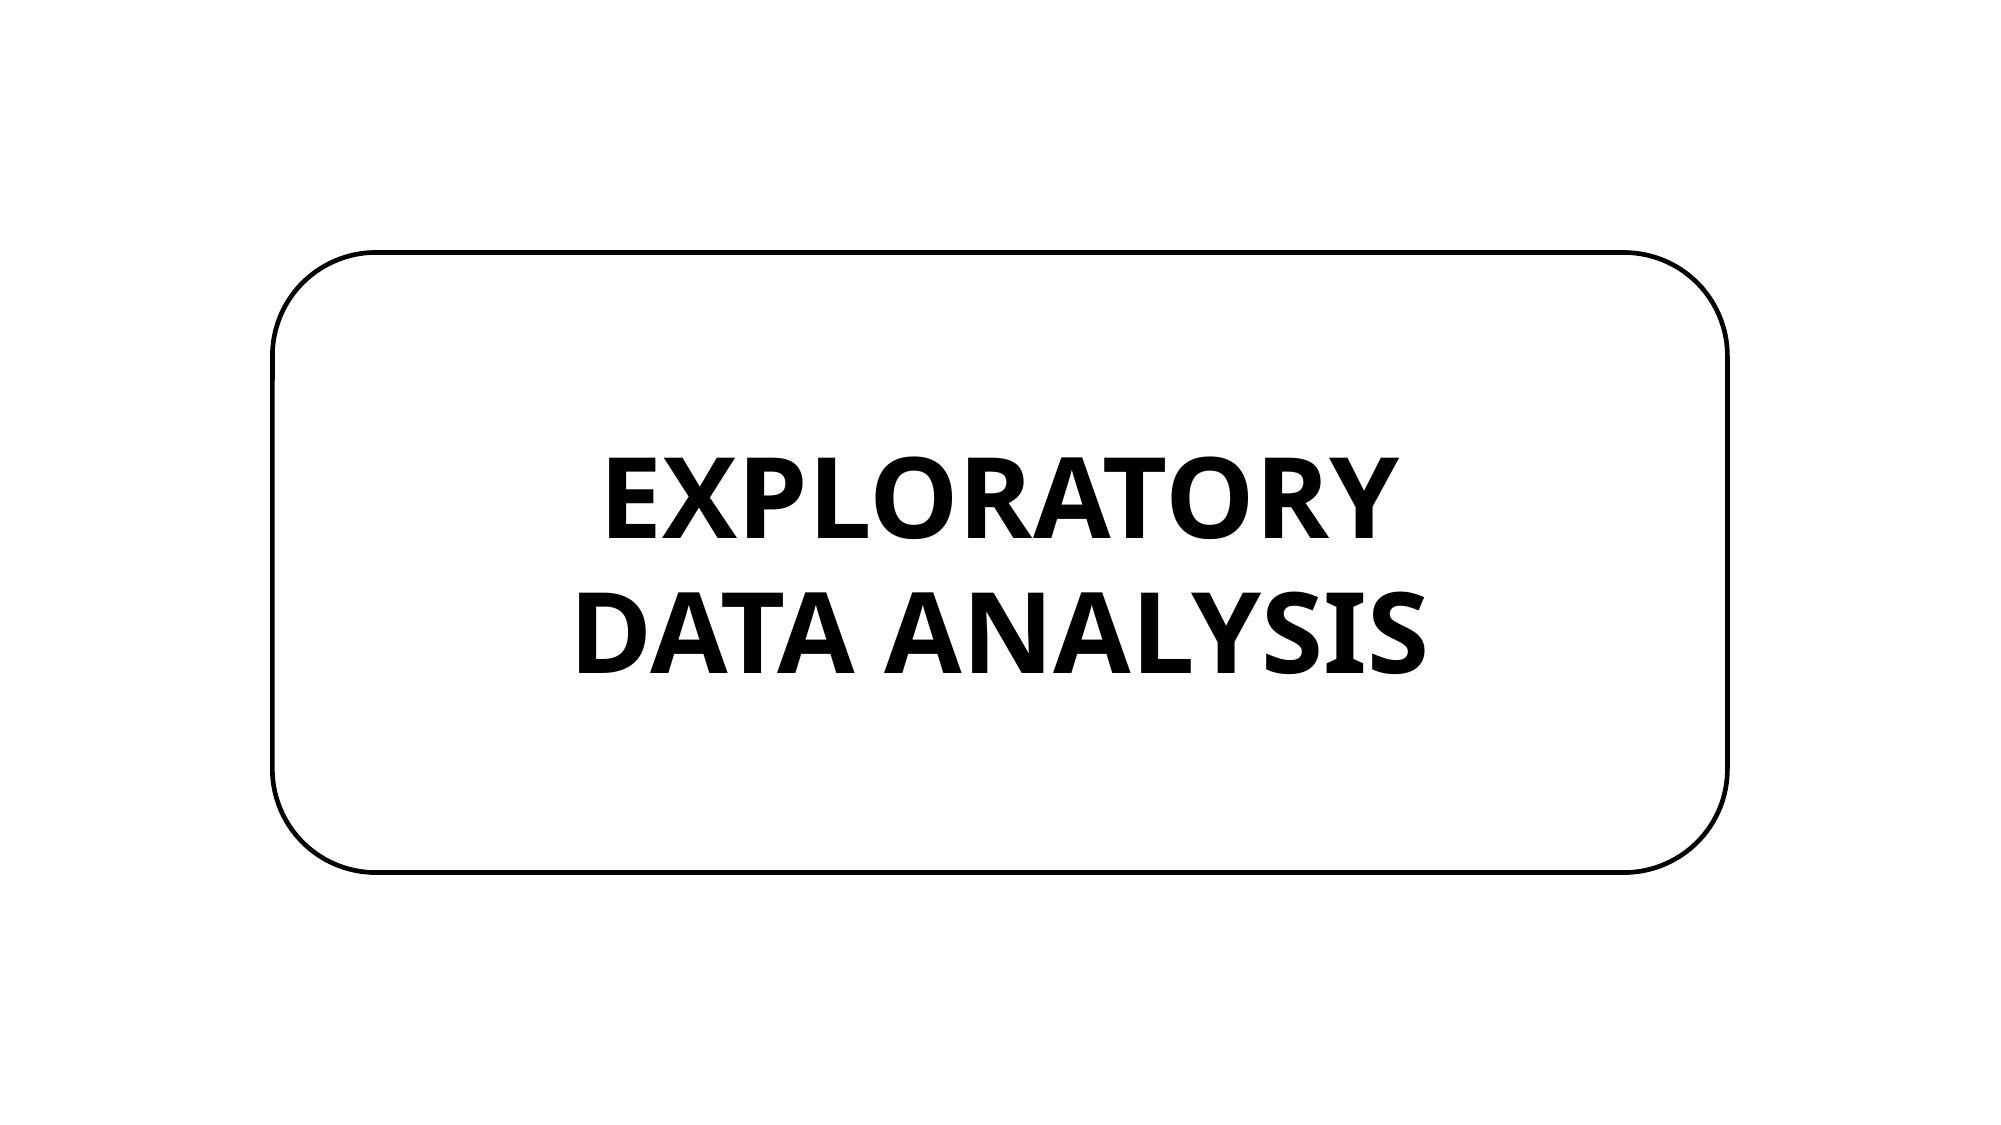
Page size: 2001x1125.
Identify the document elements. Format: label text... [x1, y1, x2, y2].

text_box EXPLORATORY DATA ANALYSIS [439, 418, 1561, 704]
text_box [271, 251, 1729, 874]
